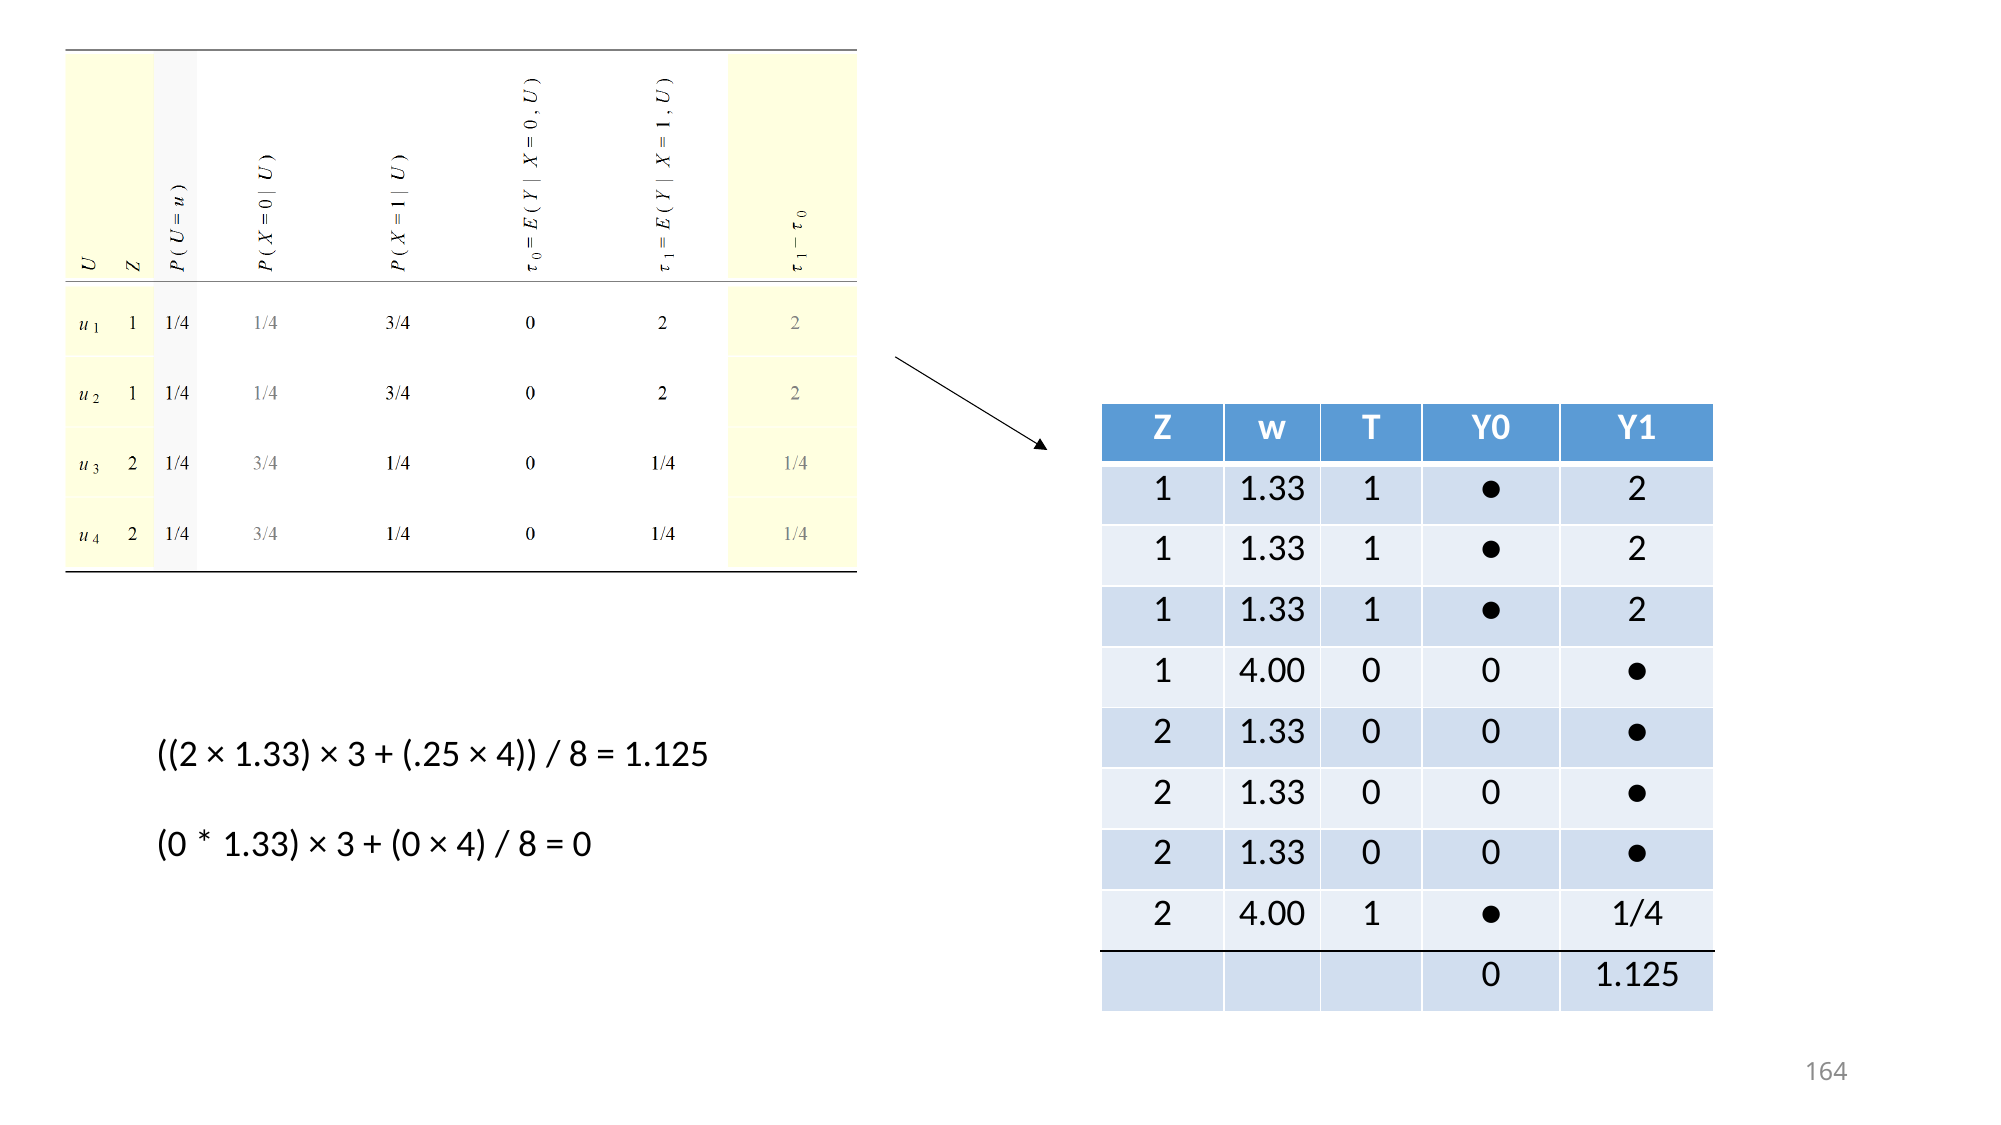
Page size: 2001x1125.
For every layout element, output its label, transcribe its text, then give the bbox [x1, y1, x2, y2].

table_cell 0 [1423, 952, 1559, 1011]
slide_number 164 [1412, 1042, 1863, 1103]
table_cell 1.33 [1225, 526, 1320, 585]
table_cell ● [1561, 648, 1713, 707]
table_cell 4.00 [1225, 648, 1320, 707]
table_cell 0 [1321, 830, 1421, 889]
table_cell 1.33 [1225, 587, 1320, 646]
table_cell 0 [1321, 648, 1421, 707]
table_cell 1 [1321, 467, 1421, 524]
table_cell 1.33 [1225, 830, 1320, 889]
table_cell 1 [1321, 526, 1421, 585]
picture [62, 46, 857, 577]
table_cell 1 [1321, 587, 1421, 646]
table_cell 0 [1423, 708, 1559, 767]
table_cell 1.33 [1225, 708, 1320, 767]
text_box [895, 356, 1048, 450]
table_cell 2 [1102, 830, 1223, 889]
table_cell 1 [1102, 526, 1223, 585]
table_cell 2 [1102, 891, 1223, 950]
table_cell 0 [1423, 769, 1559, 828]
table_cell 1.33 [1225, 769, 1320, 828]
table_cell 1/4 [1561, 891, 1713, 950]
table_cell 0 [1423, 648, 1559, 707]
table_cell ● [1423, 891, 1559, 950]
table_cell ● [1561, 830, 1713, 889]
table_cell 2 [1102, 708, 1223, 767]
table_cell [1321, 952, 1421, 1011]
table_cell 1 [1102, 467, 1223, 524]
table_cell 2 [1561, 587, 1713, 646]
table_cell 0 [1321, 708, 1421, 767]
table_cell 0 [1423, 830, 1559, 889]
table_cell [1225, 952, 1320, 1011]
table_header Y0 [1423, 404, 1559, 461]
table_header Z [1102, 404, 1223, 461]
table_cell 1 [1321, 891, 1421, 950]
table_cell 1.125 [1561, 952, 1713, 1011]
table_header Y1 [1561, 404, 1713, 461]
table_cell 2 [1102, 769, 1223, 828]
table_header T [1321, 404, 1421, 461]
table_cell 1 [1102, 587, 1223, 646]
table_cell 1 [1102, 648, 1223, 707]
table_cell ● [1423, 467, 1559, 524]
text_box ((2 × 1.33) × 3 + (.25 × 4)) / 8 = 1.125 (0 * 1.33) × 3 + (0 × 4) / 8 = 0 [141, 721, 734, 872]
table_cell 1.33 [1225, 467, 1320, 524]
table_cell 2 [1561, 526, 1713, 585]
table_header w [1225, 404, 1320, 461]
table_cell 4.00 [1225, 891, 1320, 950]
table_cell ● [1423, 587, 1559, 646]
table_cell [1102, 952, 1223, 1011]
table_cell ● [1561, 708, 1713, 767]
table_cell ● [1423, 526, 1559, 585]
table_cell 2 [1561, 467, 1713, 524]
table_cell ● [1561, 769, 1713, 828]
table_cell 0 [1321, 769, 1421, 828]
